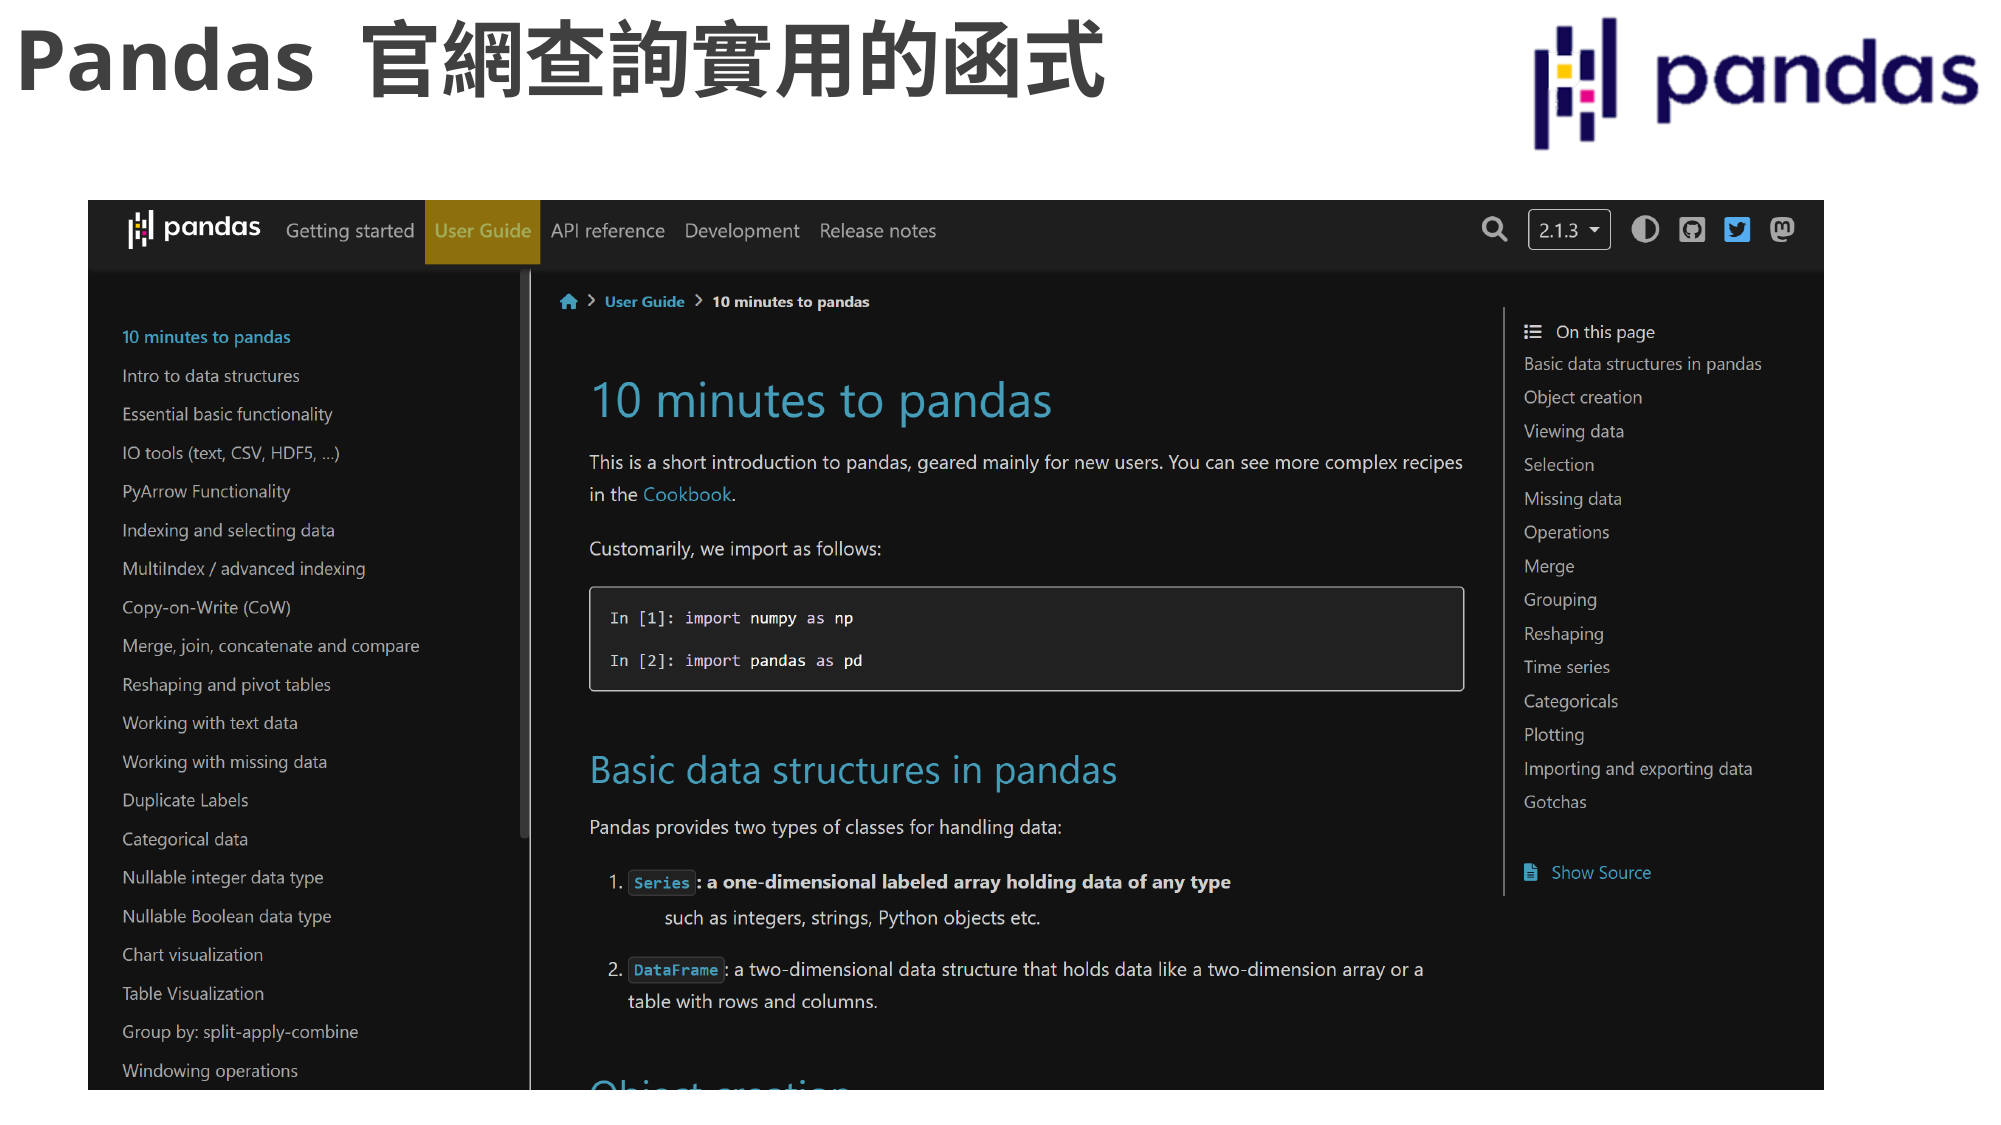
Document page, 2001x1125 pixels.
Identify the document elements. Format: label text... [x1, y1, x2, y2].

picture [88, 200, 1824, 1090]
picture [1513, 0, 2000, 183]
text_box Pandas 官網查詢實用的函式 [0, 0, 1513, 115]
